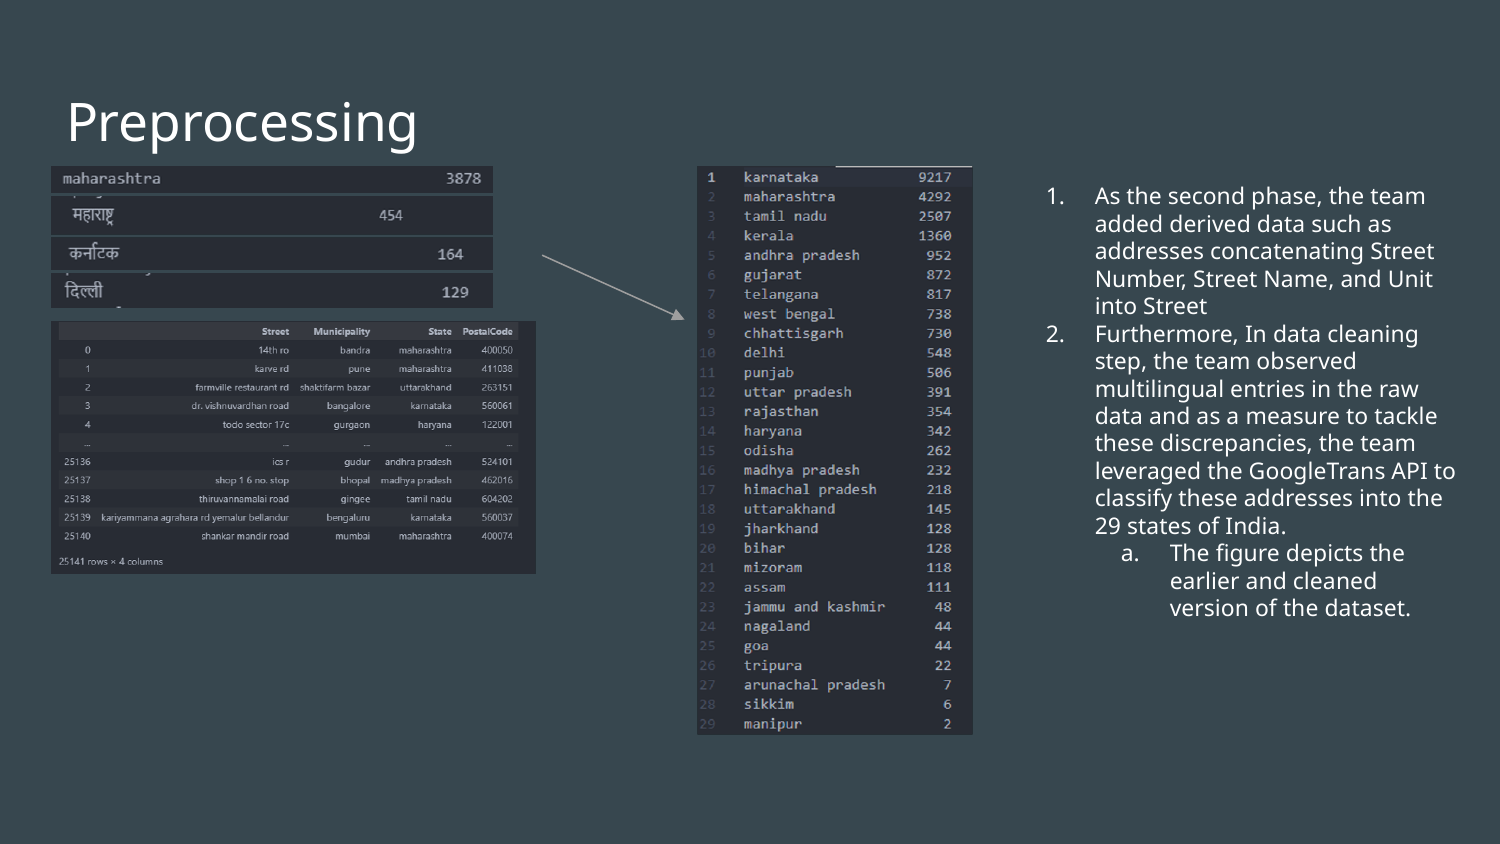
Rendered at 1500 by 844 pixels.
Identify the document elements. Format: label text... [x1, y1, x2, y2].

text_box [541, 254, 685, 320]
picture [50, 166, 974, 735]
text_box As the second phase, the team added derived data such as addresses concatenating Street Number, Street Name, and Unit into Street Furthermore, In data cleaning step, the team observed multilingual entries in the raw data and as a measure to tackle these discrepancies, the team leveraged the GoogleTrans API to classify these addresses into the 29 states of India. The figure depicts the earlier and cleaned version of the dataset. [1004, 166, 1475, 637]
title Preprocessing [51, 72, 1449, 167]
